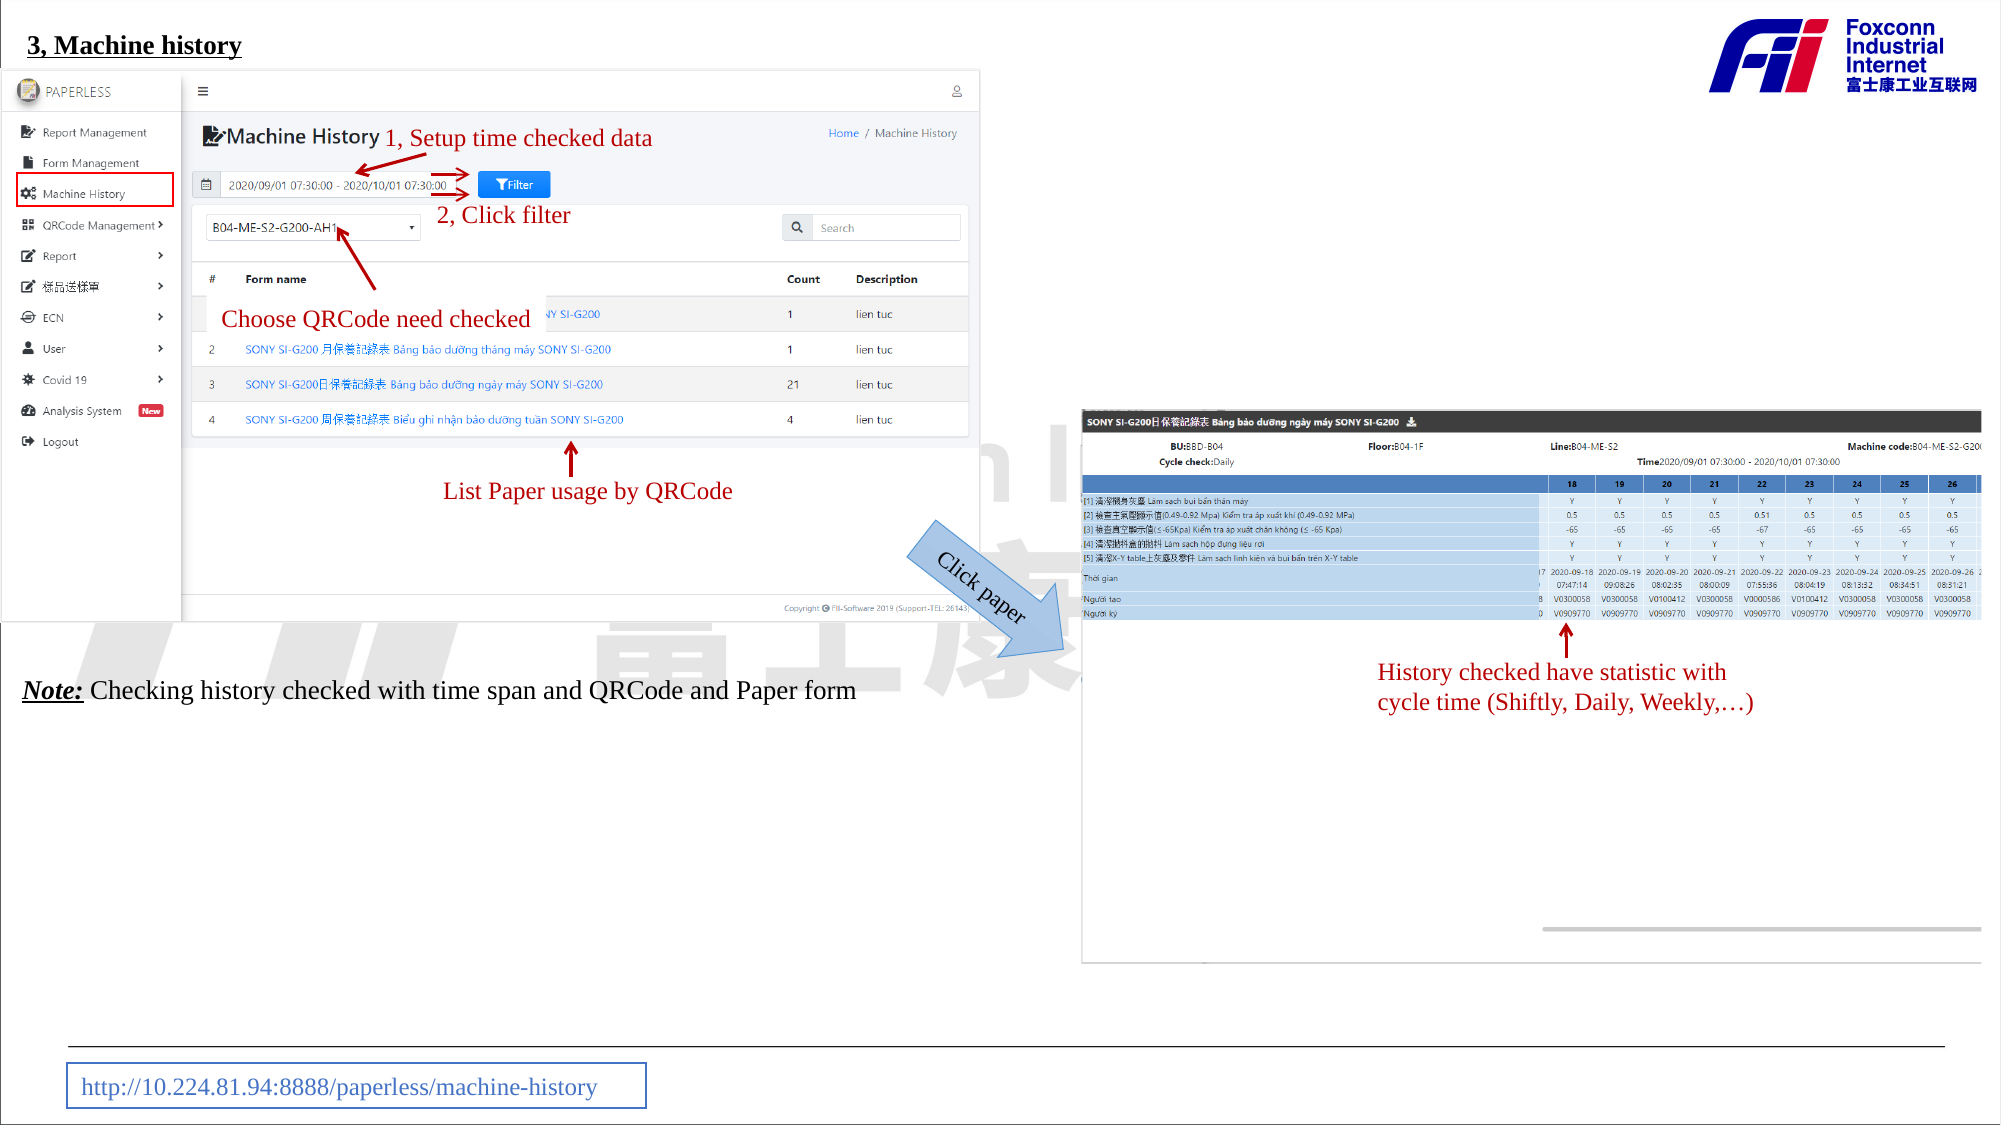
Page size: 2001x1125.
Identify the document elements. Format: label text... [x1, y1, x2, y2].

text_box Click paper [981, 554, 1064, 658]
text_box 3, Machine history [12, 20, 258, 68]
picture [0, 0, 2001, 1125]
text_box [0, 68, 981, 623]
text_box Note: Checking history checked with time span and QRCode and Paper form [7, 664, 1053, 713]
text_box http://10.224.81.94:8888/paperless/machine-history [66, 1062, 647, 1109]
